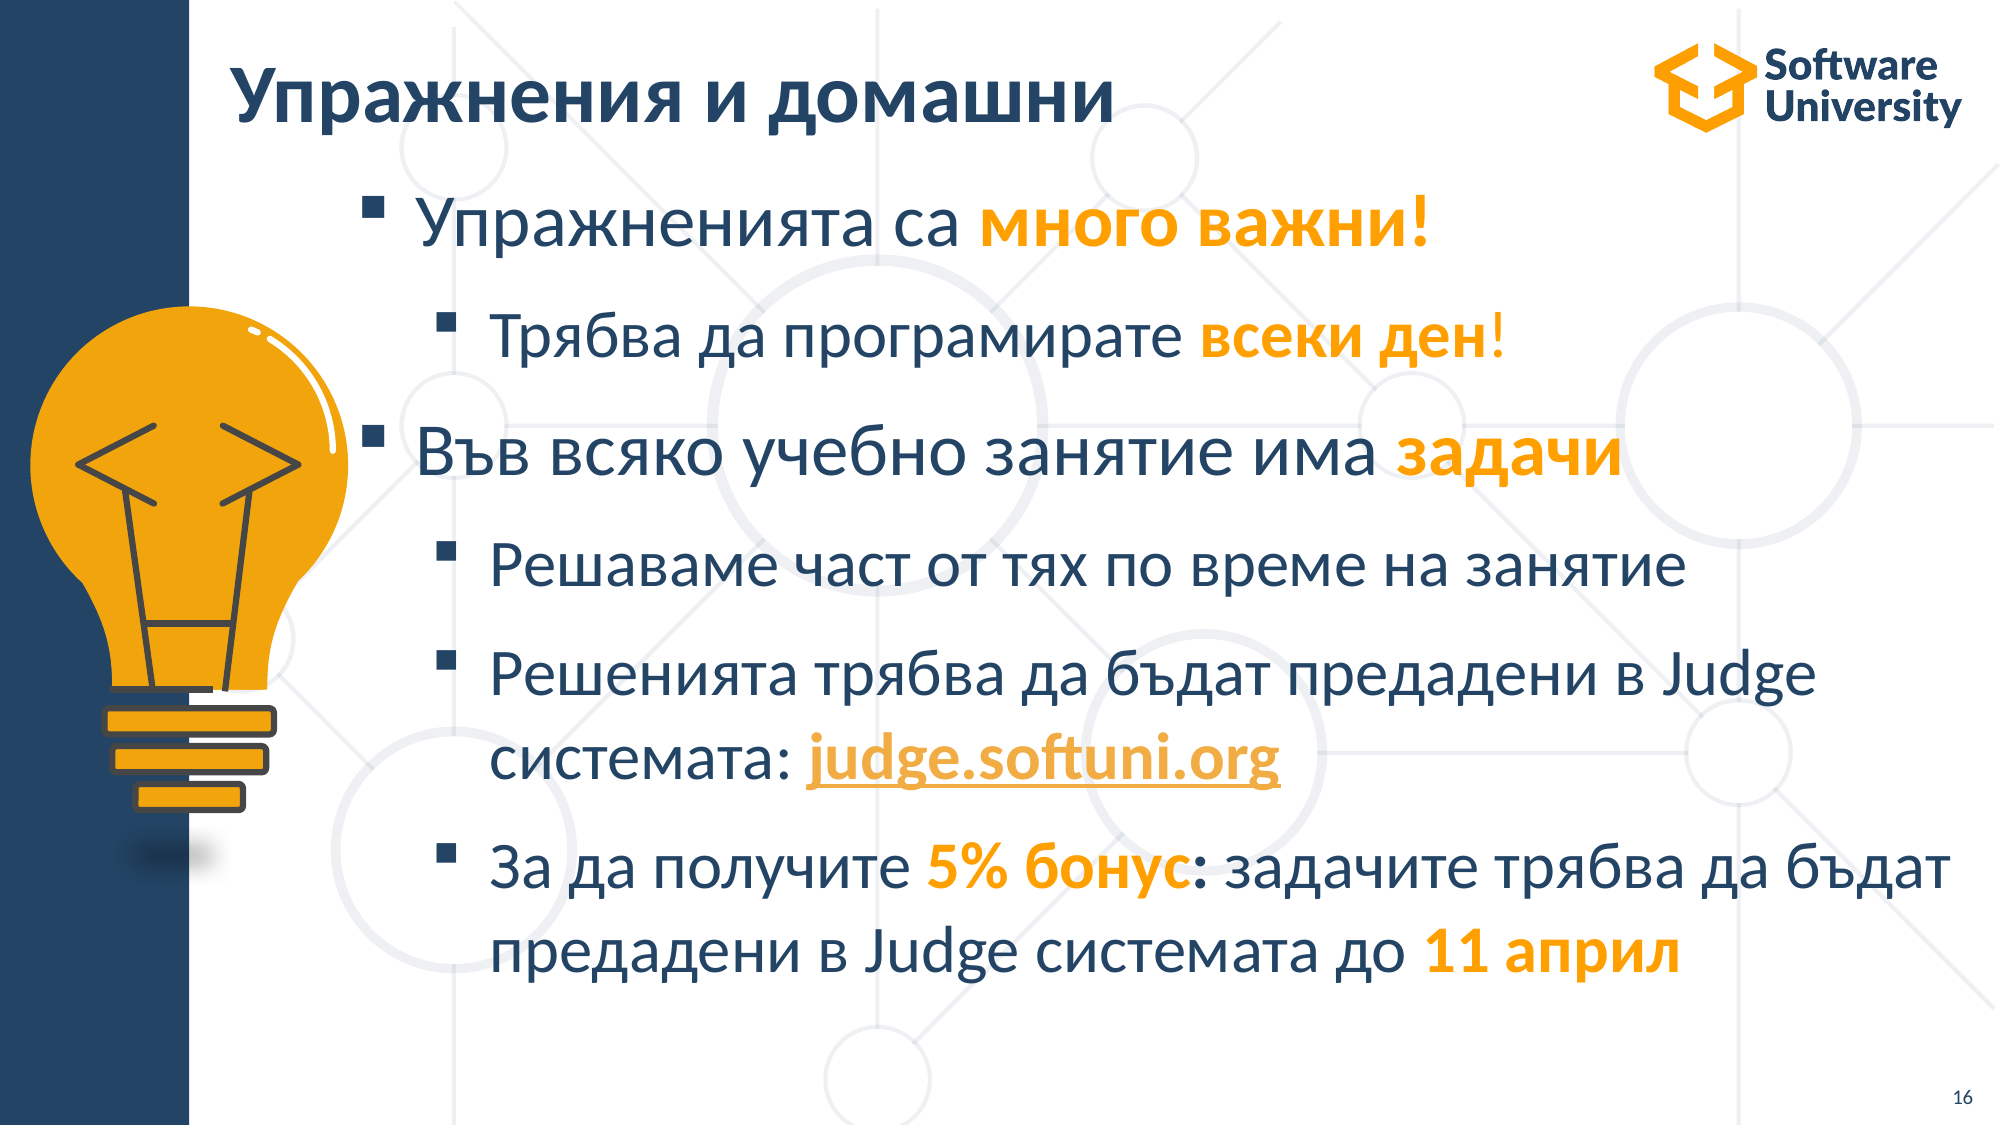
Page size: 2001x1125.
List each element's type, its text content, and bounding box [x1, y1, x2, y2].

list Упражненията са много важни! Трябва да програмирате всеки ден! Във всяко учебно занятие има задачи Решаваме част от тях по време на занятие Решенията трябва да бъдат предадени в Judge системата: judge.softuni.org За дa получите 5% бонус: задачите трябва да бъдат предадени в Judge системата до 11 април [266, 161, 1989, 1072]
text_box 16 [1927, 1067, 1989, 1117]
picture [1641, 31, 1973, 145]
title Упражнения и домашни [212, 16, 1628, 162]
